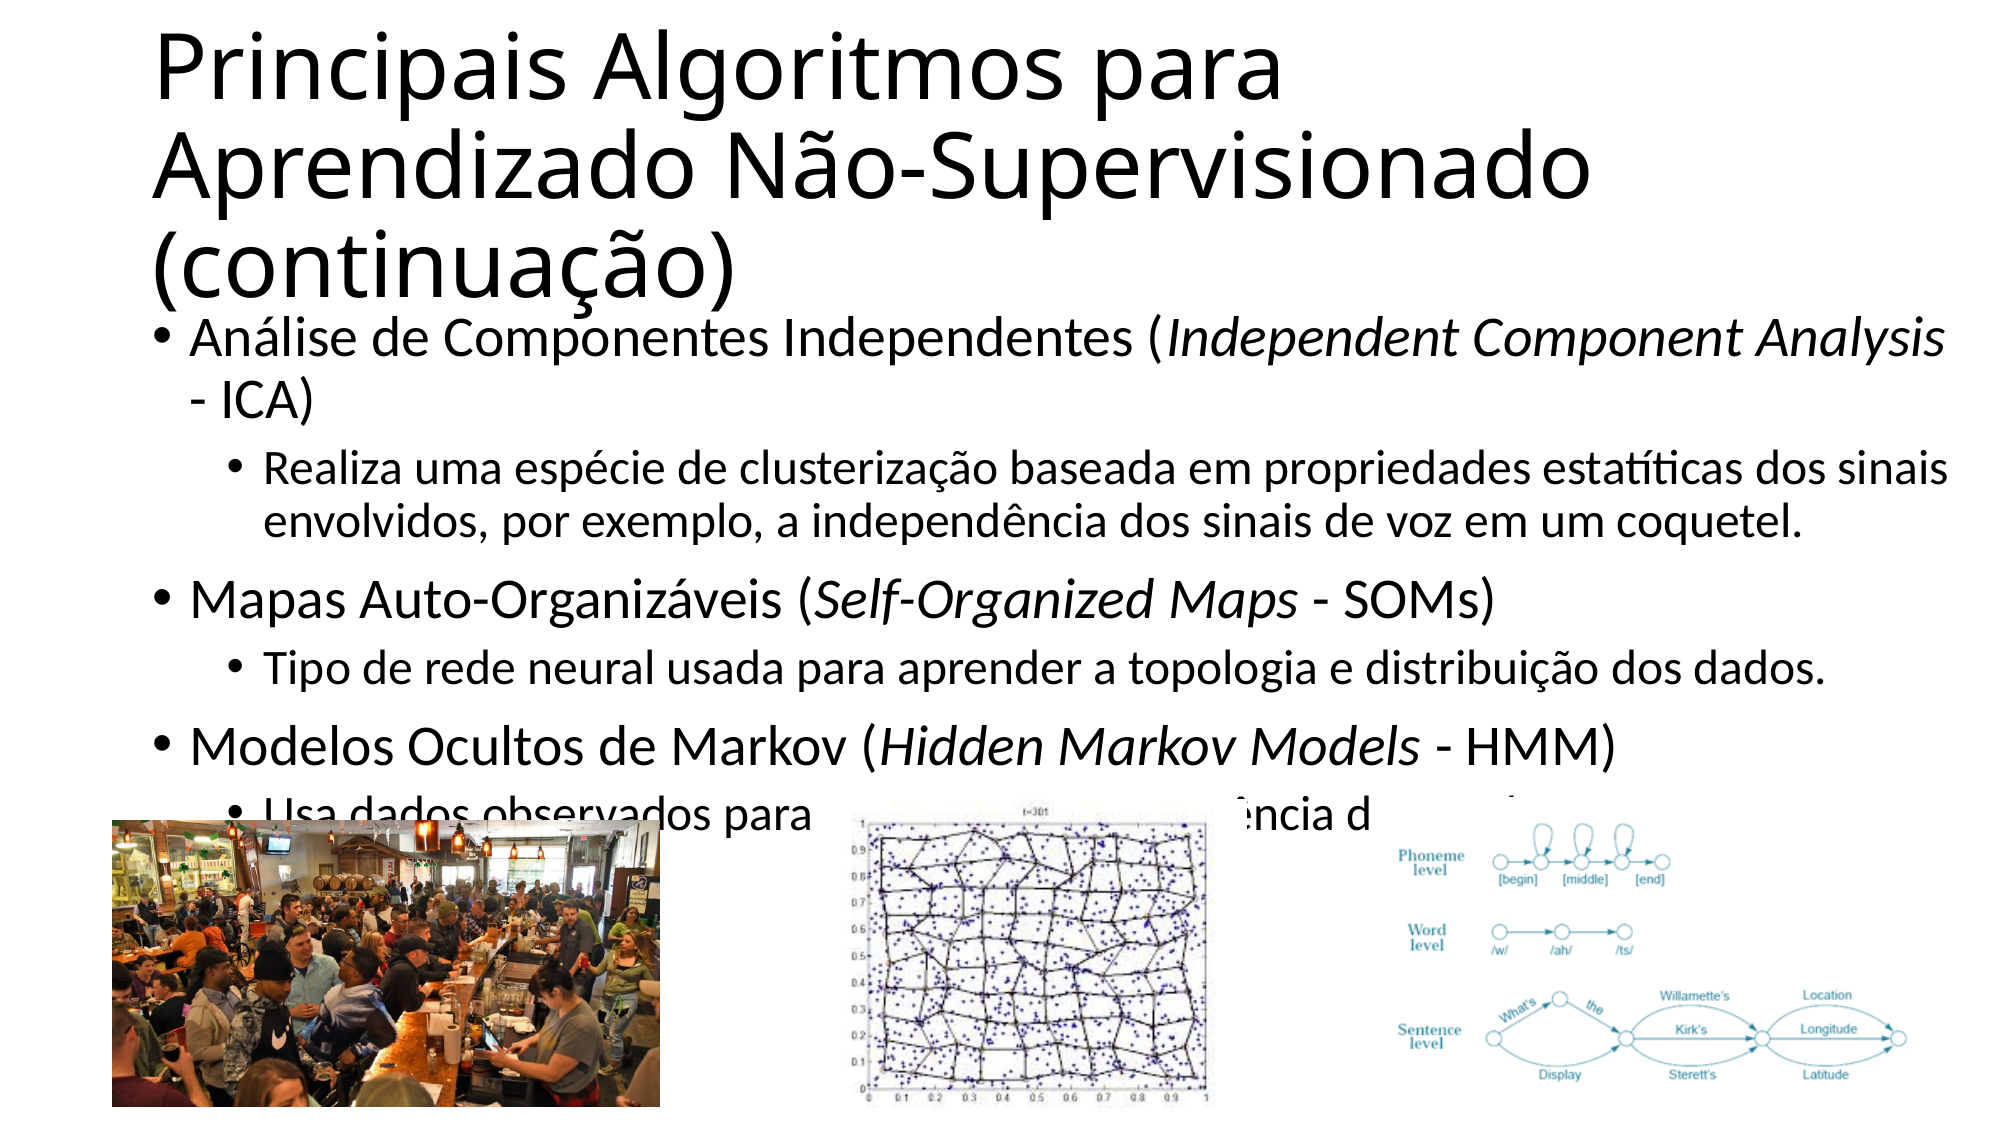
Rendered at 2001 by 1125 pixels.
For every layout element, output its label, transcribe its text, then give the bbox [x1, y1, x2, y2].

title Principais Algoritmos para Aprendizado Não-Supervisionado (continuação) [137, 59, 1863, 278]
picture [812, 799, 1247, 1125]
picture [1369, 797, 1950, 1096]
picture [112, 820, 660, 1107]
list Análise de Componentes Independentes (Independent Component Analysis - ICA) Realiza uma espécie de clusterização baseada em propriedades estatíticas dos sinais envolvidos, por exemplo, a independência dos sinais de voz em um coquetel. Mapas Auto-Organizáveis (Self-Organized Maps - SOMs) Tipo de rede neural usada para aprender a topologia e distribuição dos dados. Modelos Ocultos de Markov (Hidden Markov Models - HMM) Usa dados observados para recuperar uma sequência de estados. [137, 299, 1975, 851]
